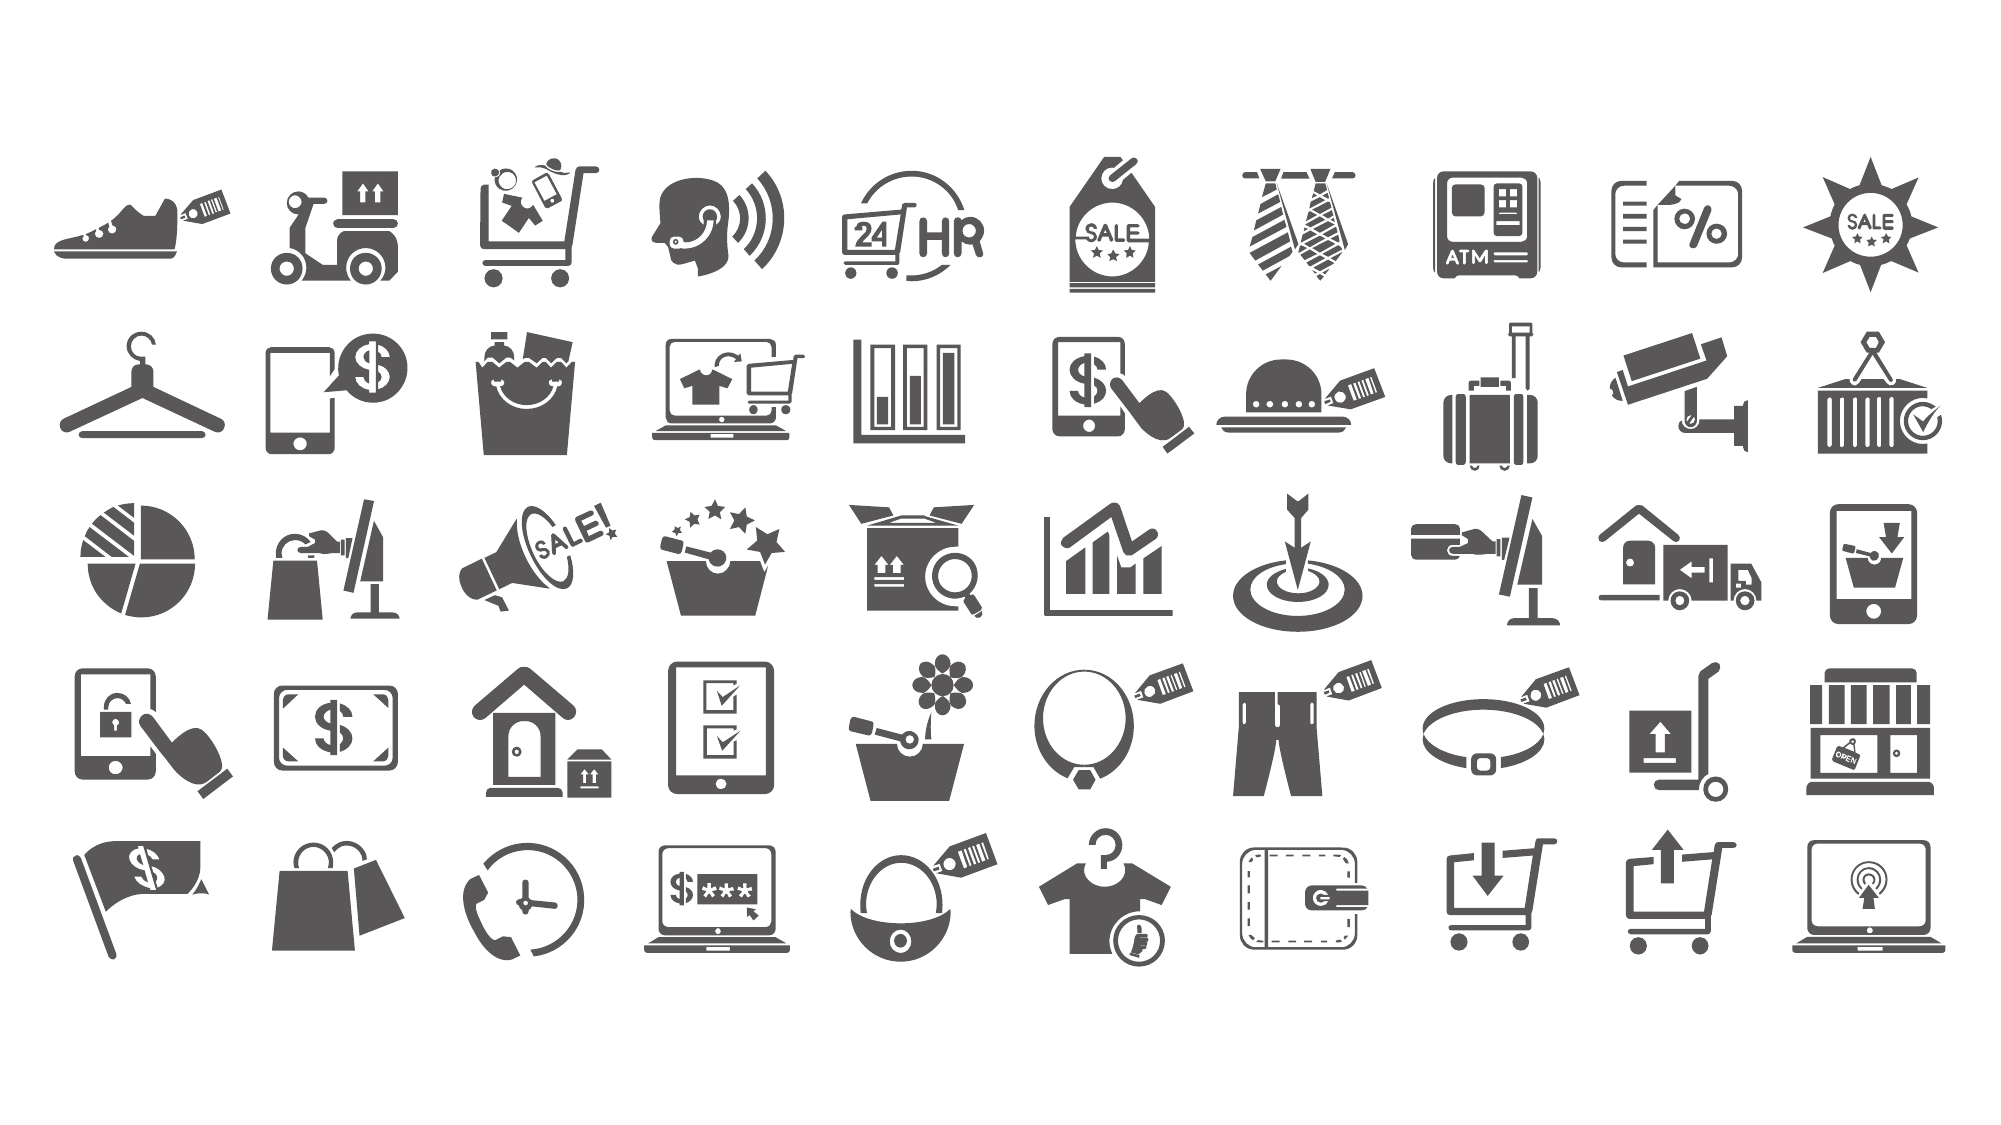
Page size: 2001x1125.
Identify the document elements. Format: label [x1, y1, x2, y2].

text_box [54, 156, 1946, 968]
